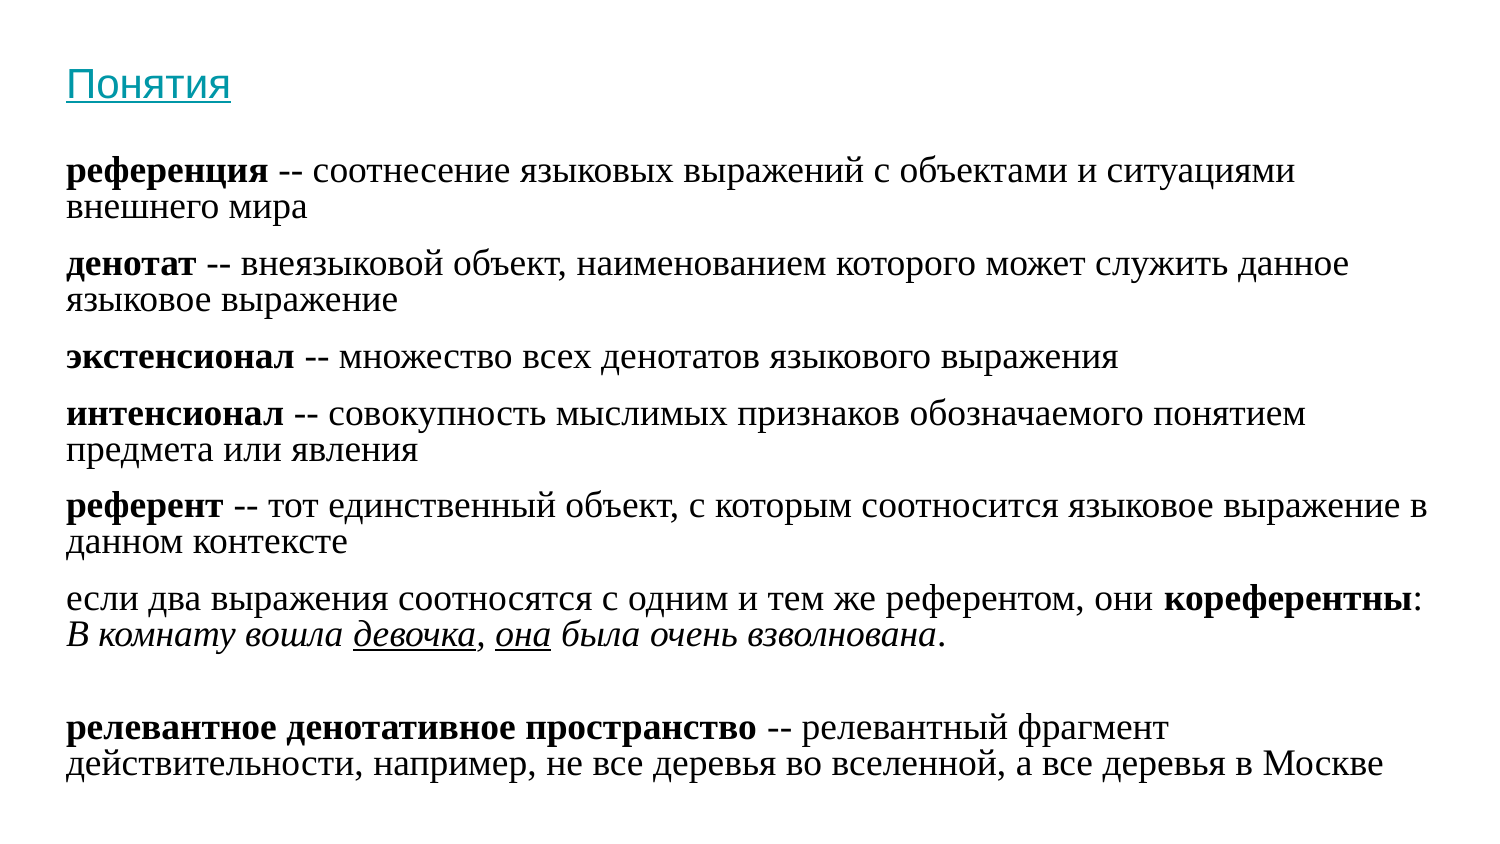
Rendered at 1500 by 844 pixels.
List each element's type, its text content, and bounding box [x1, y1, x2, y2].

title Понятия [51, 45, 1449, 123]
list референция -- соотнесение языковых выражений с объектами и ситуациями внешнего мира денотат -- внеязыковой объект, наименованием которого может служить данное языковое выражение экстенсионал -- множество всех денотатов языкового выражения интенсионал -- совокупность мыслимых признаков обозначаемого понятием предмета или явления референт -- тот единственный объект, с которым соотносится языковое выражение в данном контексте если два выражения соотносятся с одним и тем же референтом, они кореферентны: В комнату вошла девочка, она была очень взволнована. релевантное денотативное пространство -- релевантный фрагмент действительности, например, не все деревья во вселенной, а все деревья в Москве [51, 139, 1449, 803]
